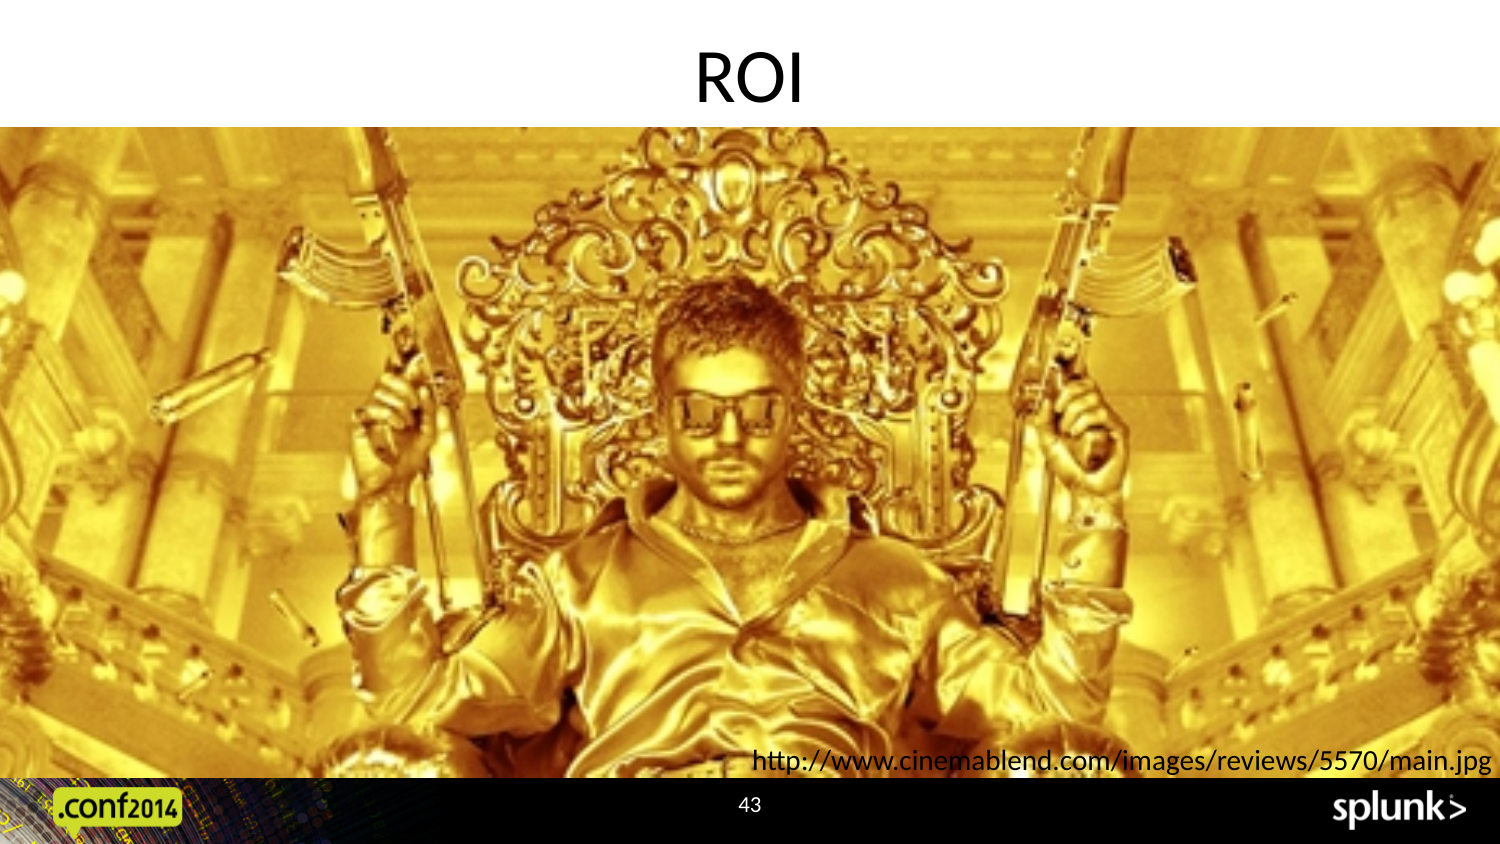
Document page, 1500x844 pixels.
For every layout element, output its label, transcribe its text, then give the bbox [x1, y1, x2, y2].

slide_number 43 [718, 785, 782, 825]
picture [0, 778, 1500, 844]
title ROI [0, 1, 1500, 126]
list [0, 127, 1500, 778]
